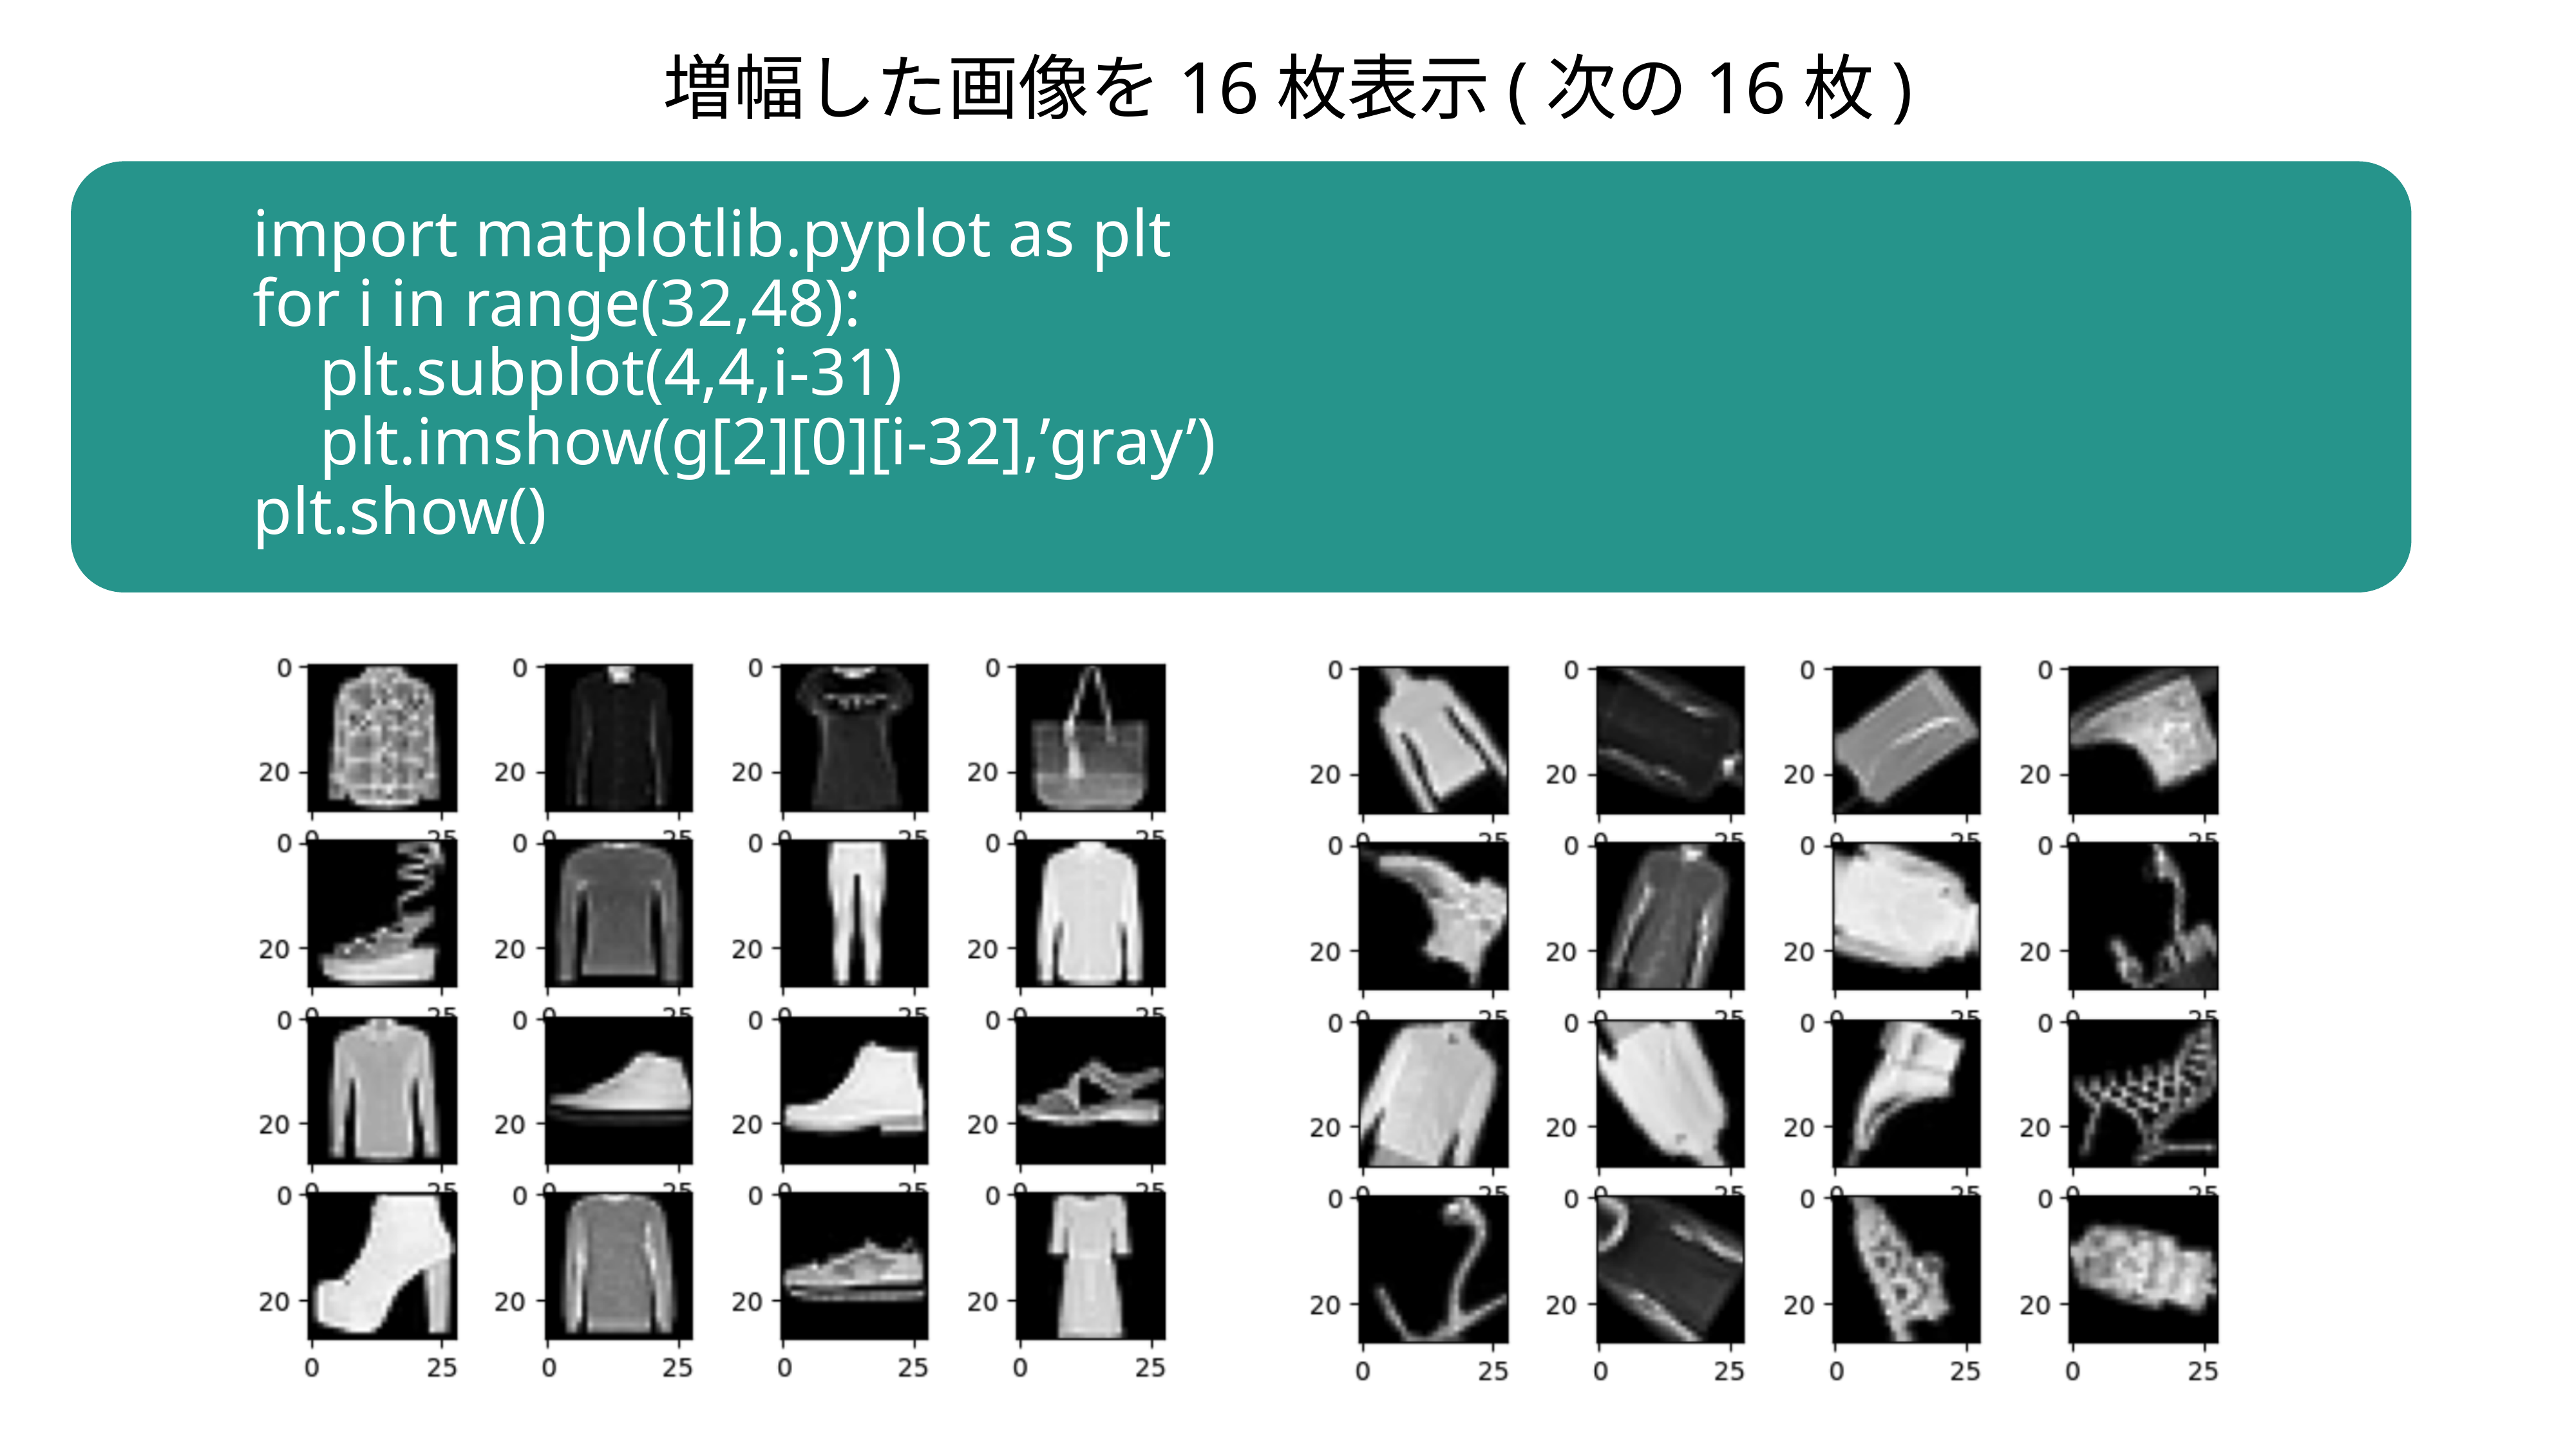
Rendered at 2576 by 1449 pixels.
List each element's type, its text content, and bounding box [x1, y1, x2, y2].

picture [243, 649, 1195, 1399]
text_box [71, 161, 2412, 592]
picture [1287, 649, 2239, 1403]
text_box import matplotlib.pyplot as plt for i in range(32,48): plt.subplot(4,4,i-31) plt.imshow(g[2][0][i-32],’gray’) plt.show() [243, 196, 2333, 553]
text_box 増幅した画像を16枚表示(次の16枚) [658, 46, 1918, 135]
